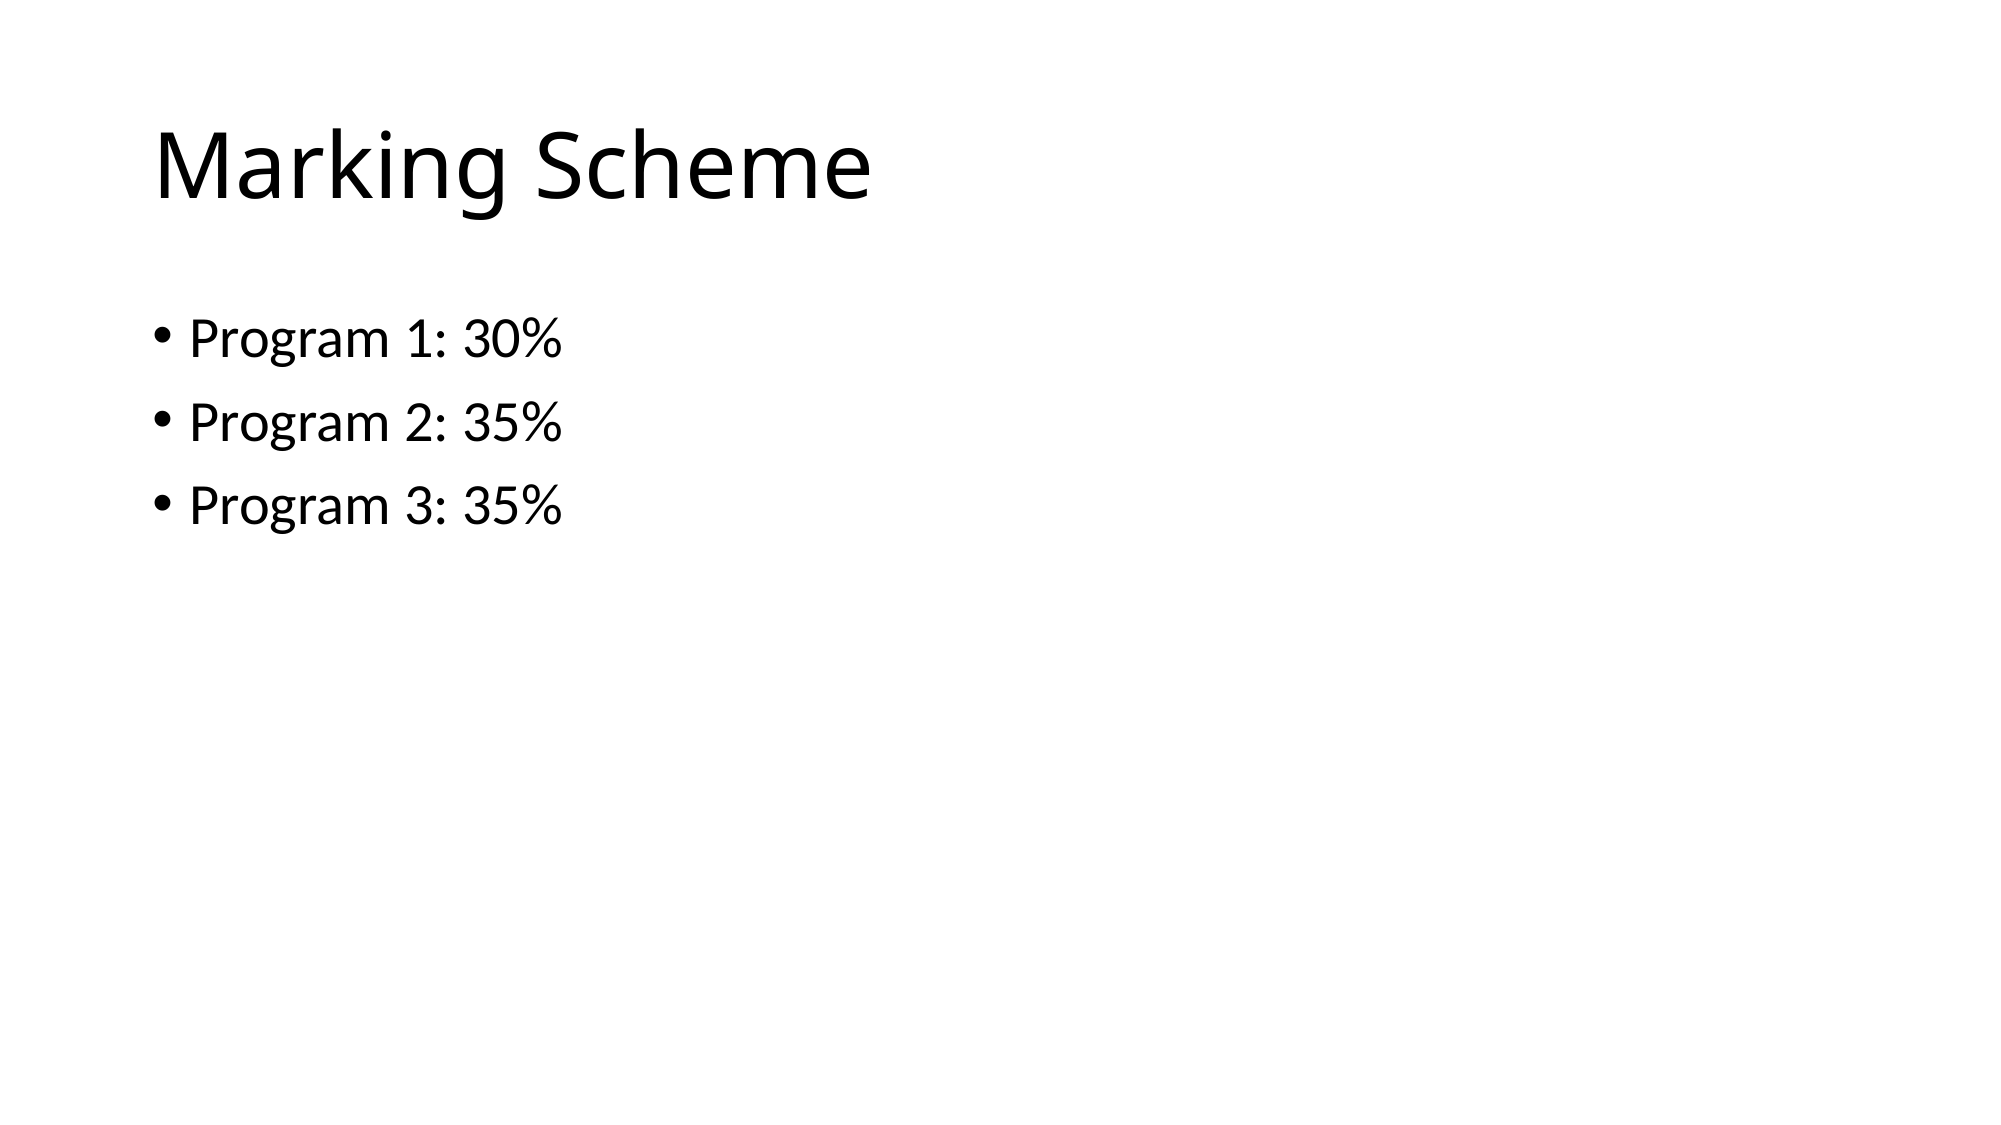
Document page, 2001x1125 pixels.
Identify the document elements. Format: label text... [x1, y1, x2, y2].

list Program 1: 30% Program 2: 35% Program 3: 35% [137, 299, 1863, 1014]
title Marking Scheme [137, 59, 1863, 278]
